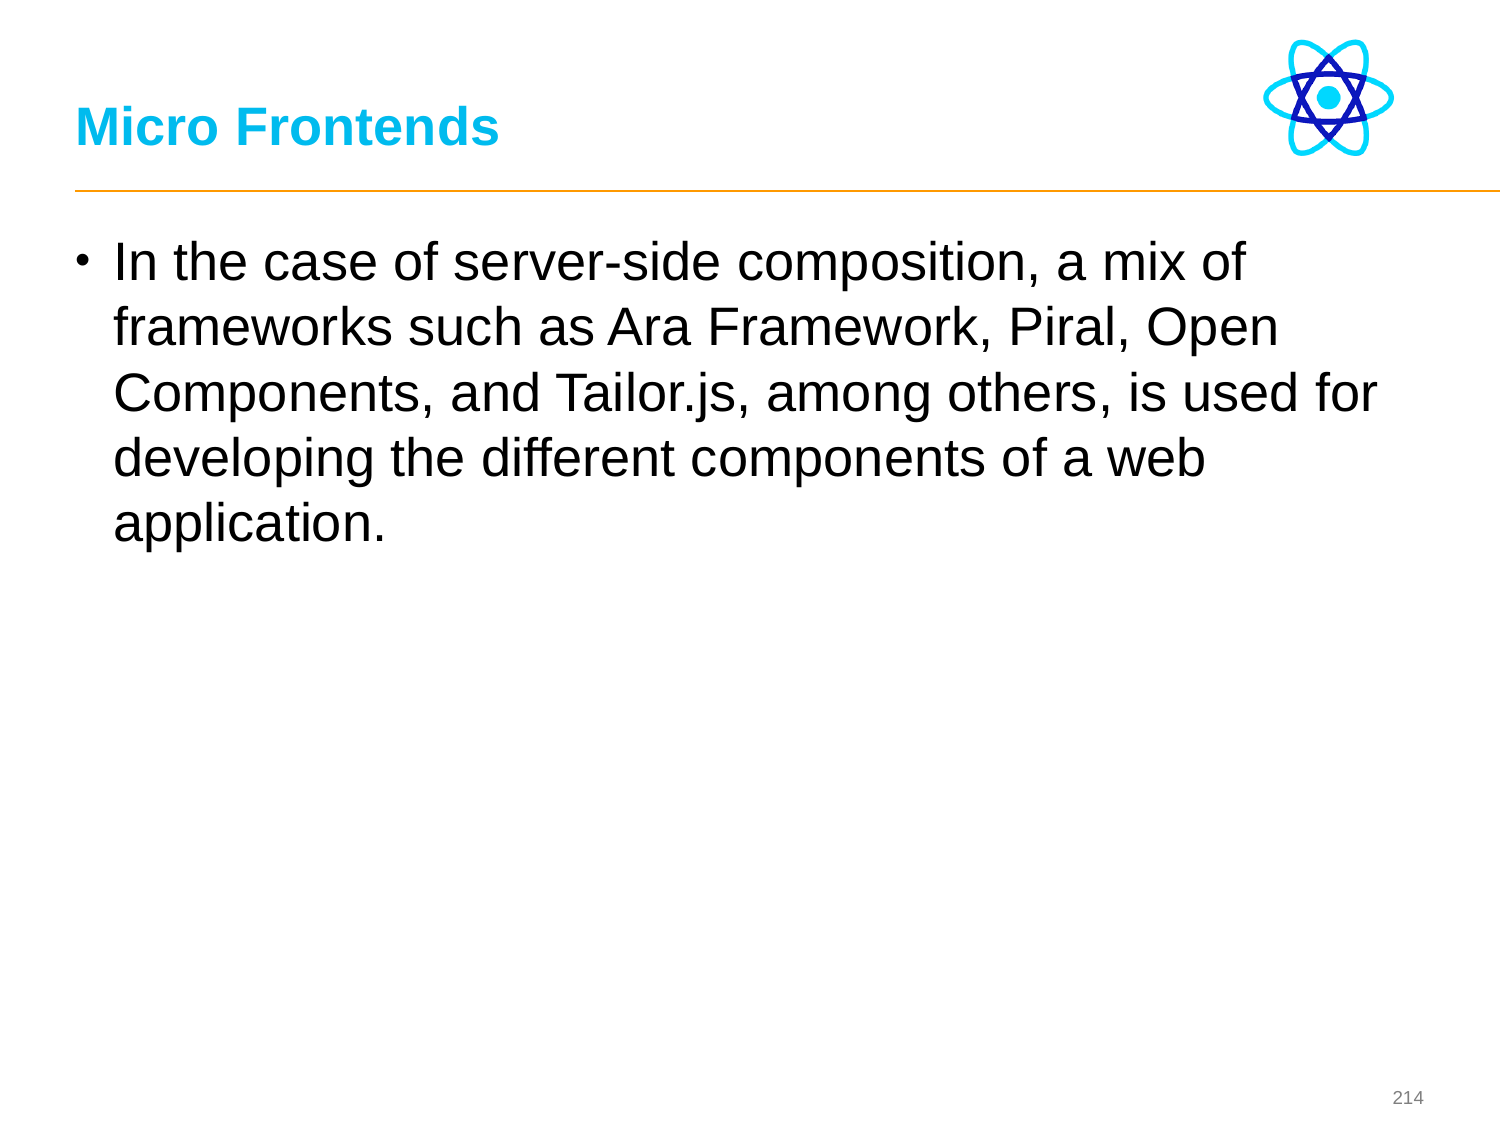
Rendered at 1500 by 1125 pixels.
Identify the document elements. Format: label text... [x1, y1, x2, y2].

list In the case of server-side composition, a mix of frameworks such as Ara Framework, Piral, Open Components, and Tailor.js, among others, is used for developing the different components of a web application. [75, 226, 1425, 1018]
title Micro Frontends [75, 27, 1422, 157]
